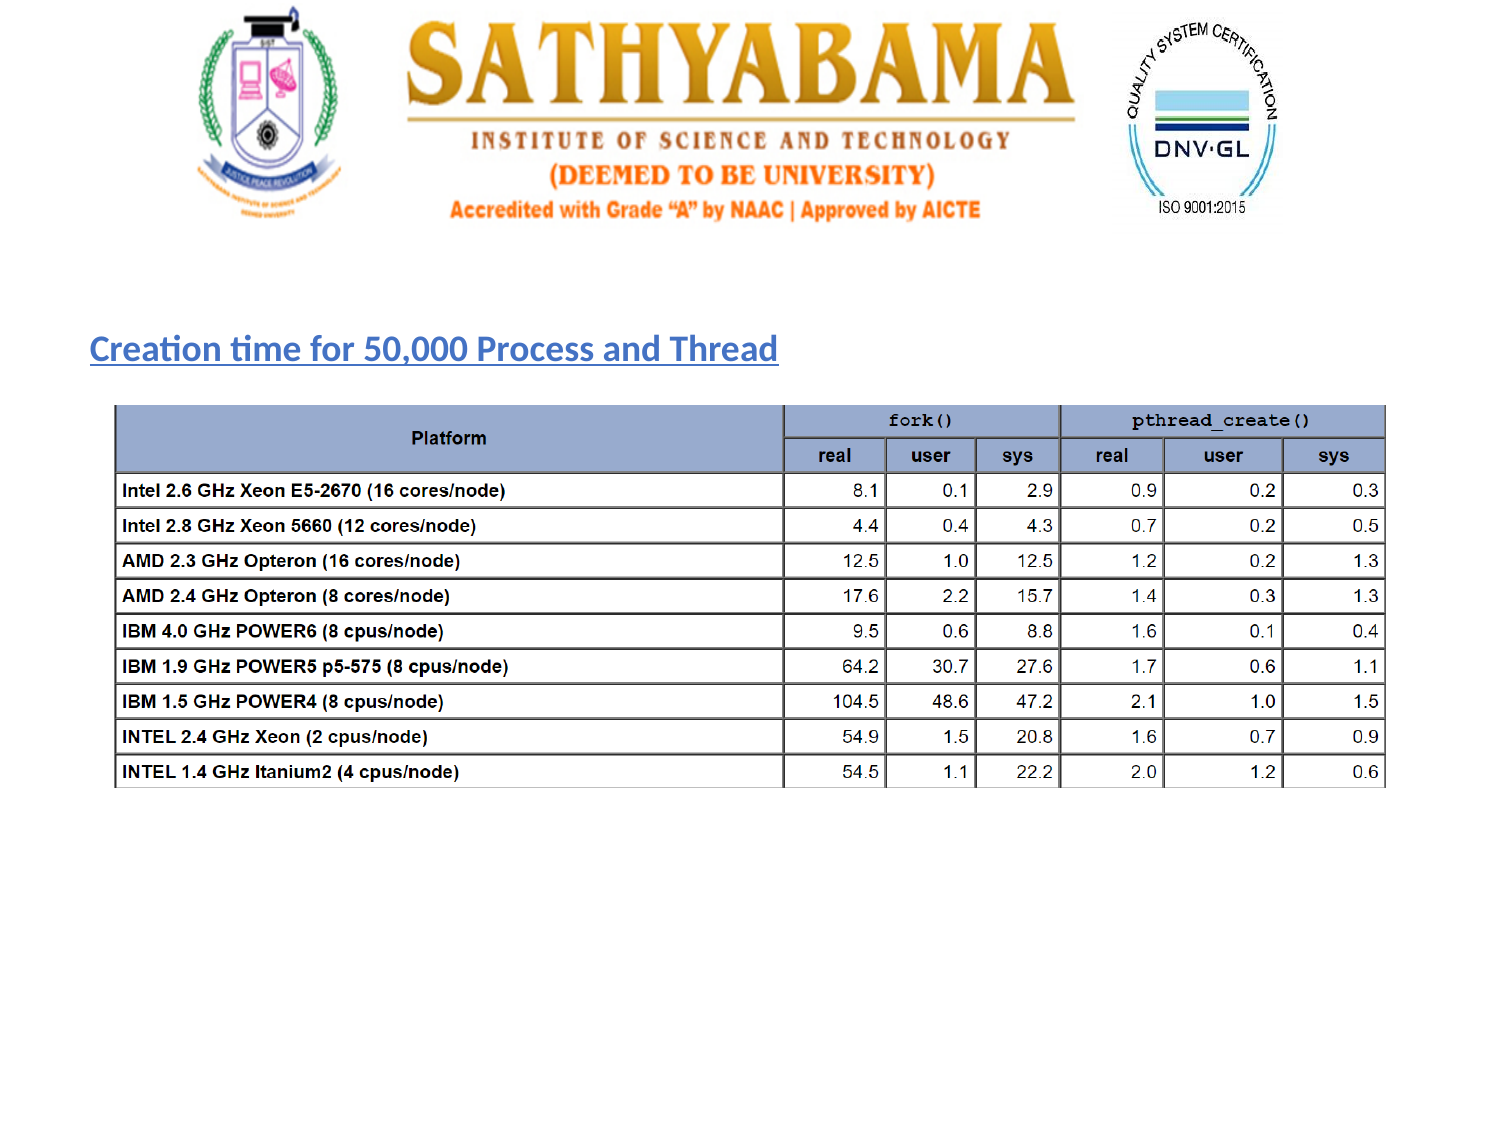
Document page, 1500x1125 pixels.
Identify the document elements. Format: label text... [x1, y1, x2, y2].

text_box Creation time for 50,000 Process and Thread [75, 316, 1476, 421]
picture [113, 405, 1387, 788]
picture [1112, 8, 1283, 238]
picture [397, 0, 1084, 230]
picture [186, 3, 352, 227]
